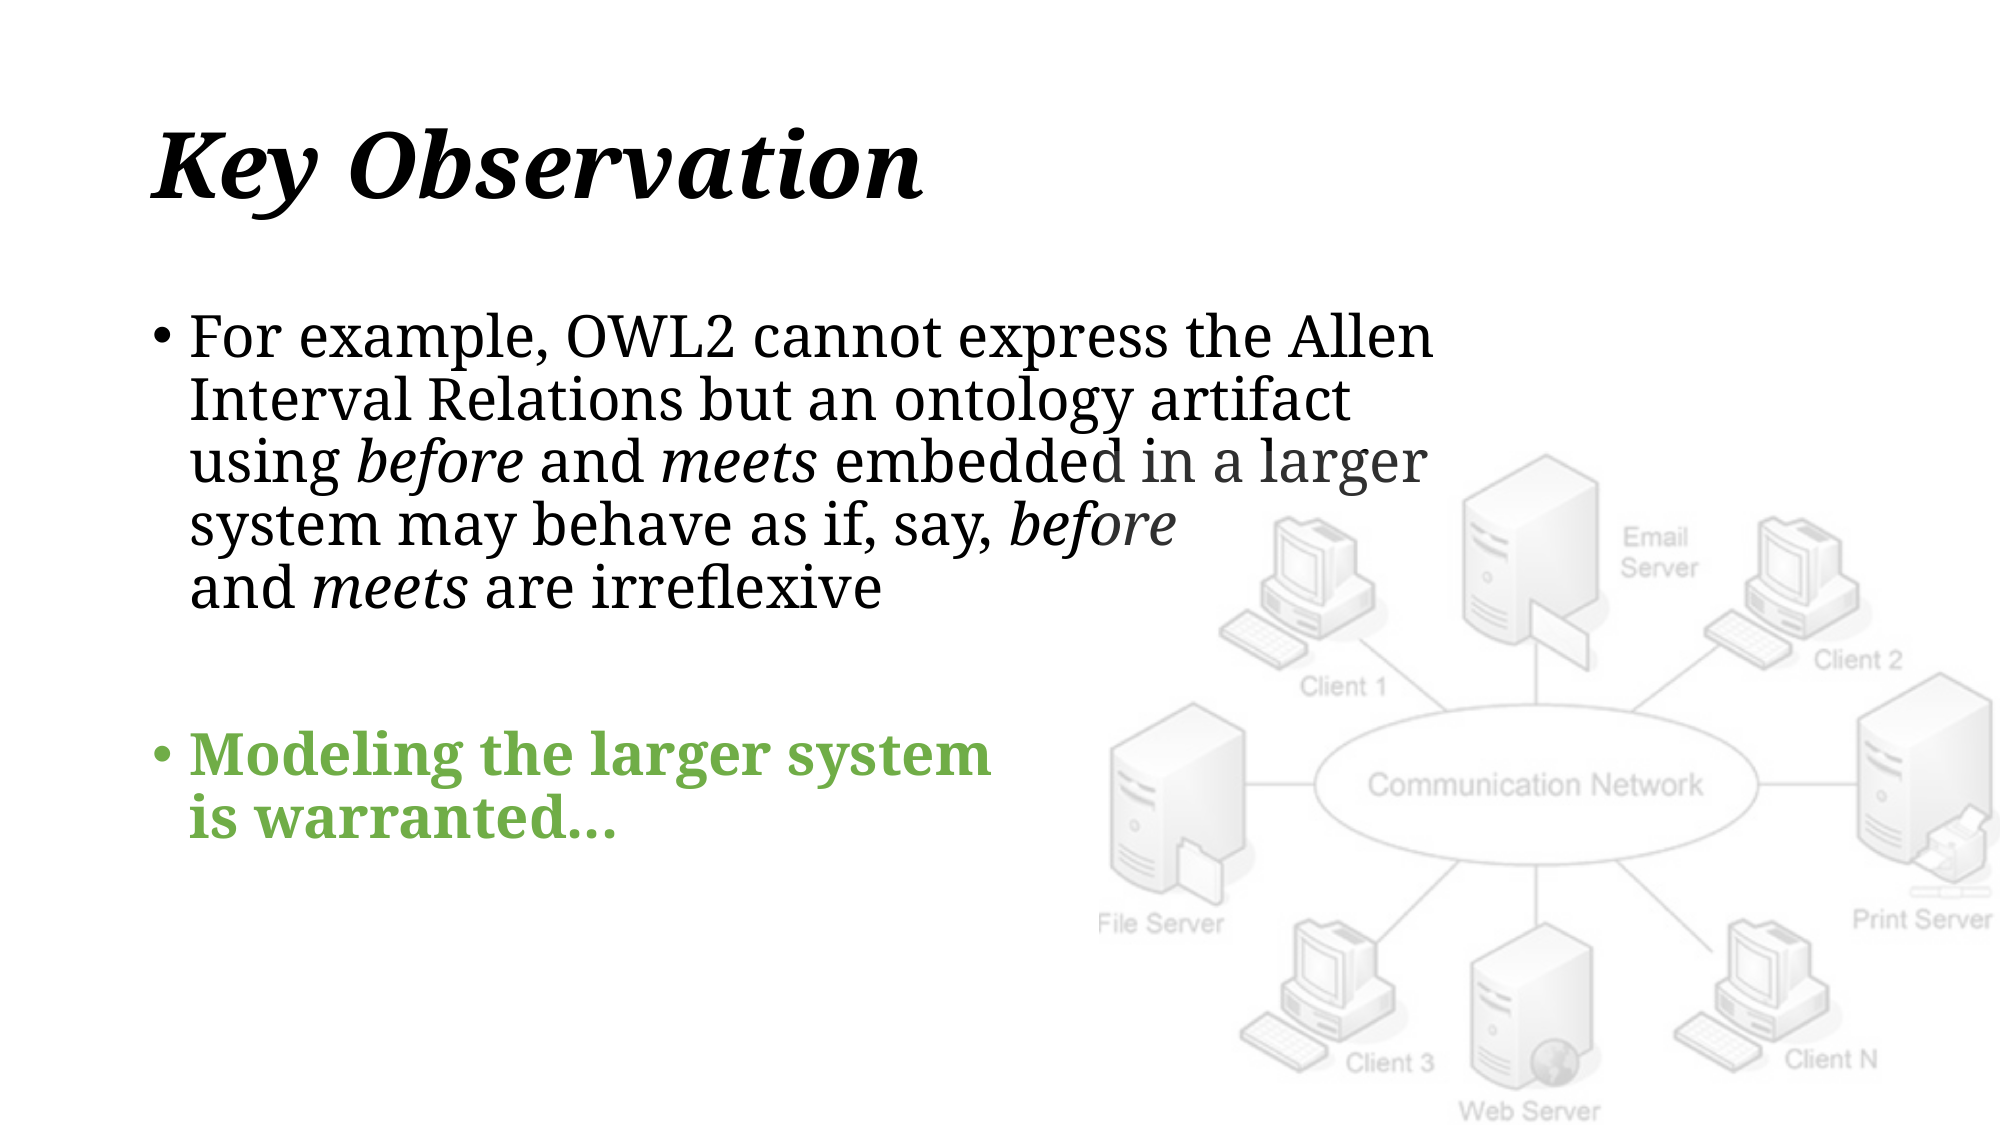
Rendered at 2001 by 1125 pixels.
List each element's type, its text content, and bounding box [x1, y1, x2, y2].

list For example, OWL2 cannot express the Allen Interval Relations but an ontology artifact using before and meets embedded in a larger system may behave as if, say, before and meets are irreflexive Modeling the larger system is warranted... [137, 299, 1863, 1098]
title Key Observation [137, 59, 1863, 278]
picture [1099, 451, 2000, 1125]
